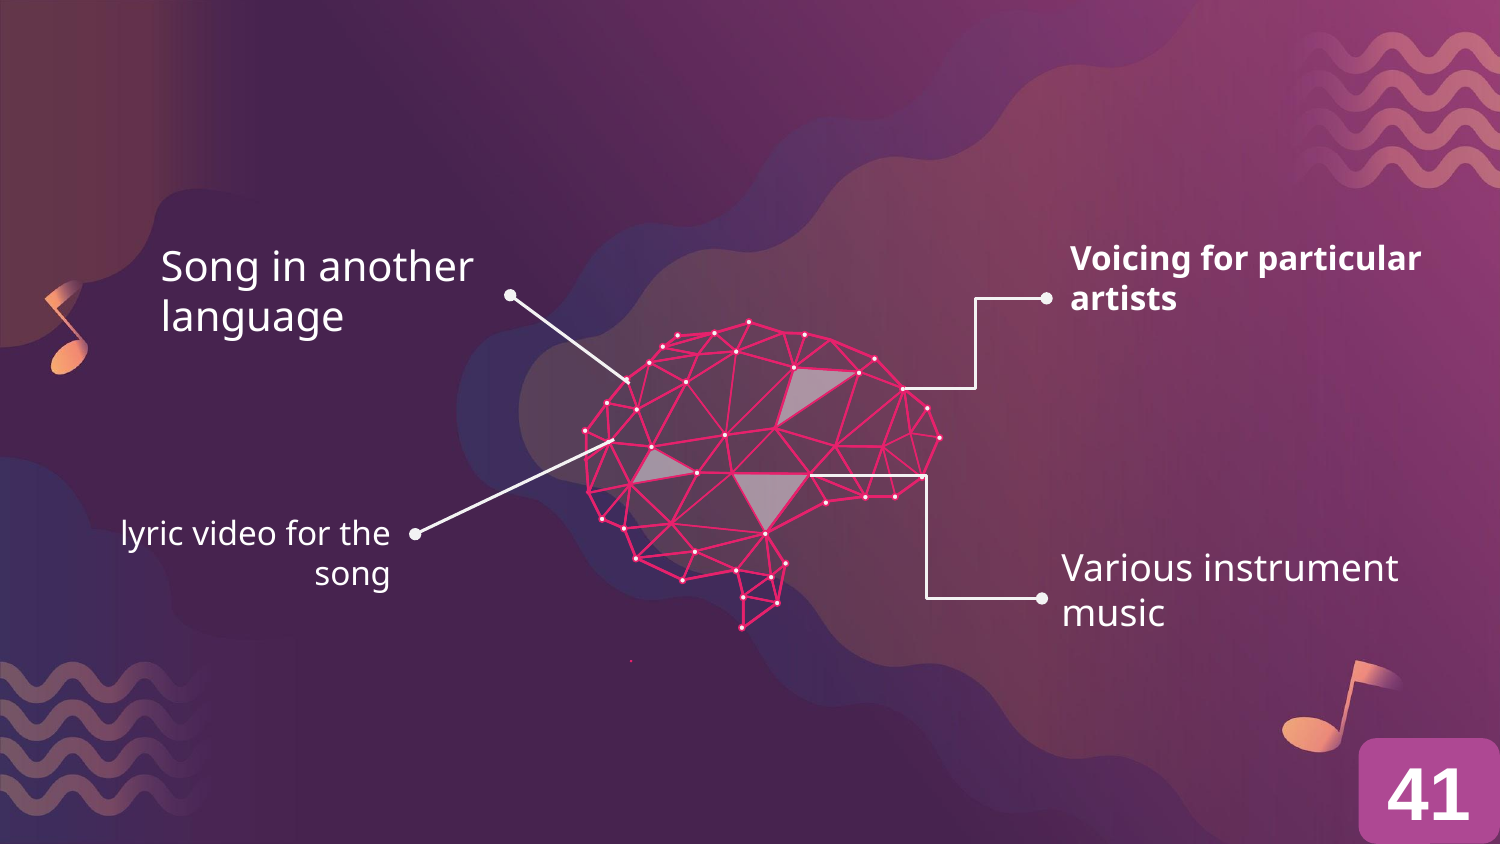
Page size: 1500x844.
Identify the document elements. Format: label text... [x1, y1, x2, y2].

picture [1493, 837, 1500, 844]
text_box Various instrument music [1046, 530, 1500, 647]
text_box 41 [1356, 736, 1500, 844]
text_box lyric video for the song [104, 520, 407, 583]
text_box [509, 295, 630, 384]
text_box Voicing for particular artists [1055, 228, 1478, 326]
picture [0, 0, 1500, 844]
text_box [904, 298, 1047, 389]
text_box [809, 475, 1043, 599]
text_box Song in another language [145, 226, 588, 353]
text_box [414, 439, 615, 535]
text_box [580, 318, 944, 663]
